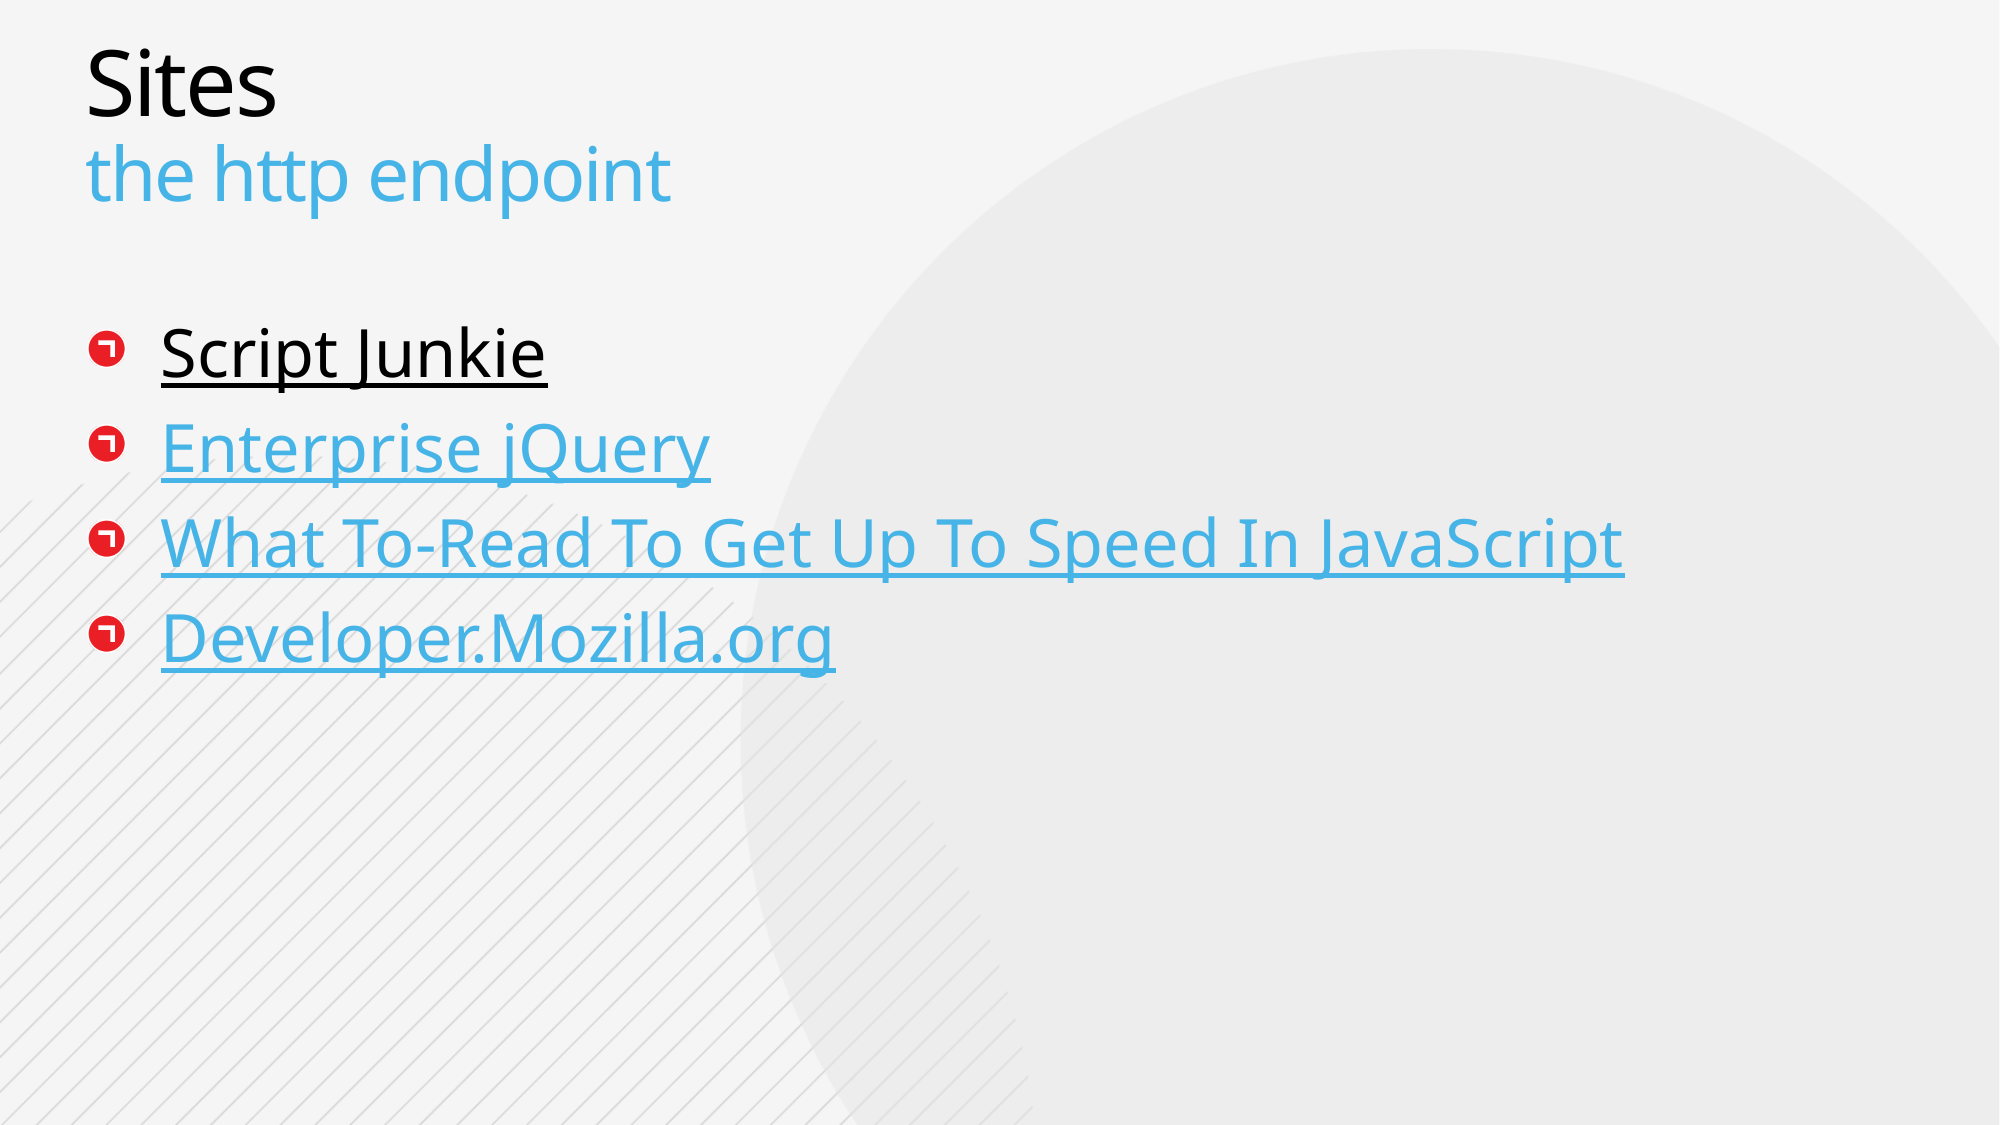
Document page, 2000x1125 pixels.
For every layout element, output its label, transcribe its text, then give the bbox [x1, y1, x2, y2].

title Sites the http endpoint [85, 37, 1914, 220]
picture [0, 0, 2000, 1125]
list Script Junkie Enterprise jQuery What To-Read To Get Up To Speed In JavaScript Developer.Mozilla.org [85, 312, 1914, 741]
